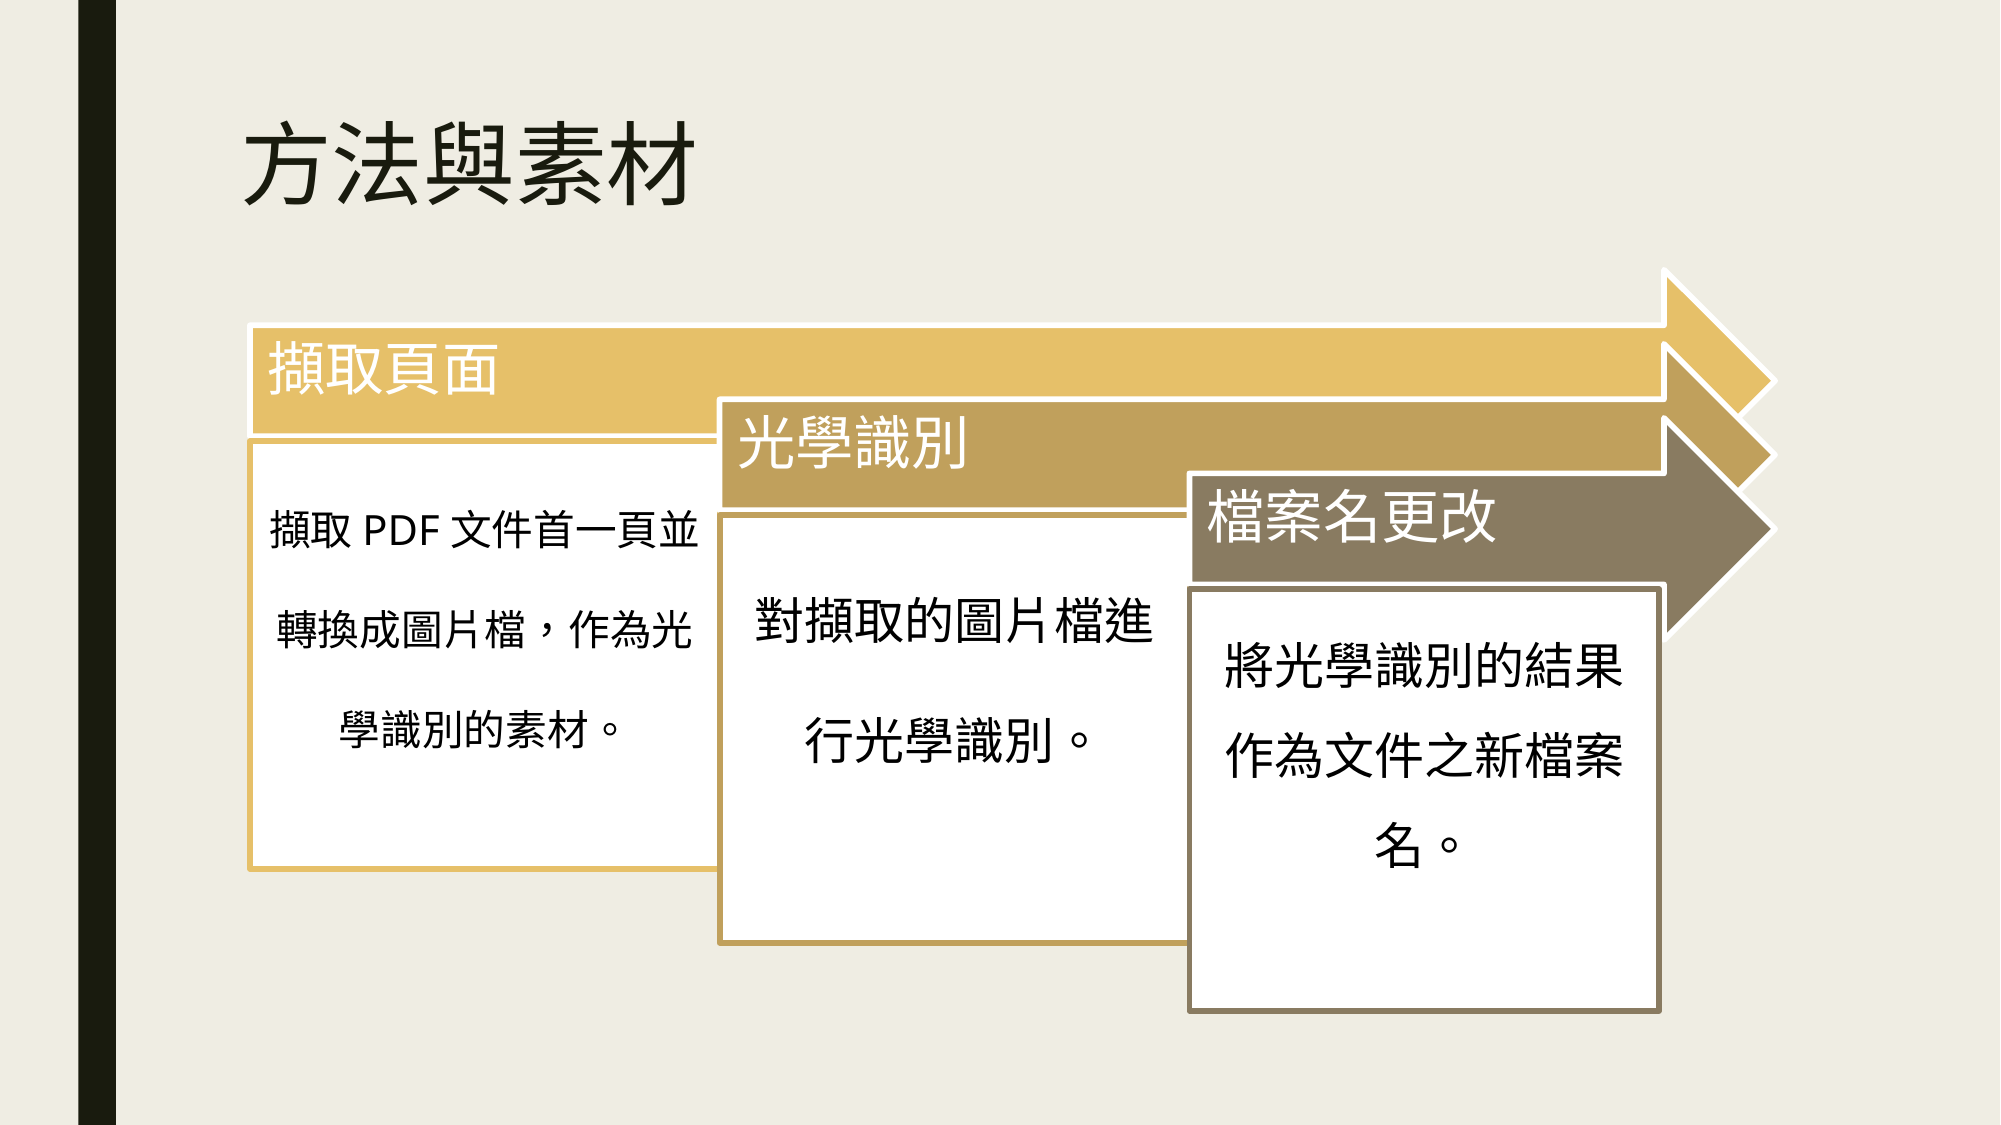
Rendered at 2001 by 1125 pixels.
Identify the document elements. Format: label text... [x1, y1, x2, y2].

title 方法與素材 [225, 112, 1800, 267]
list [224, 267, 1800, 1013]
